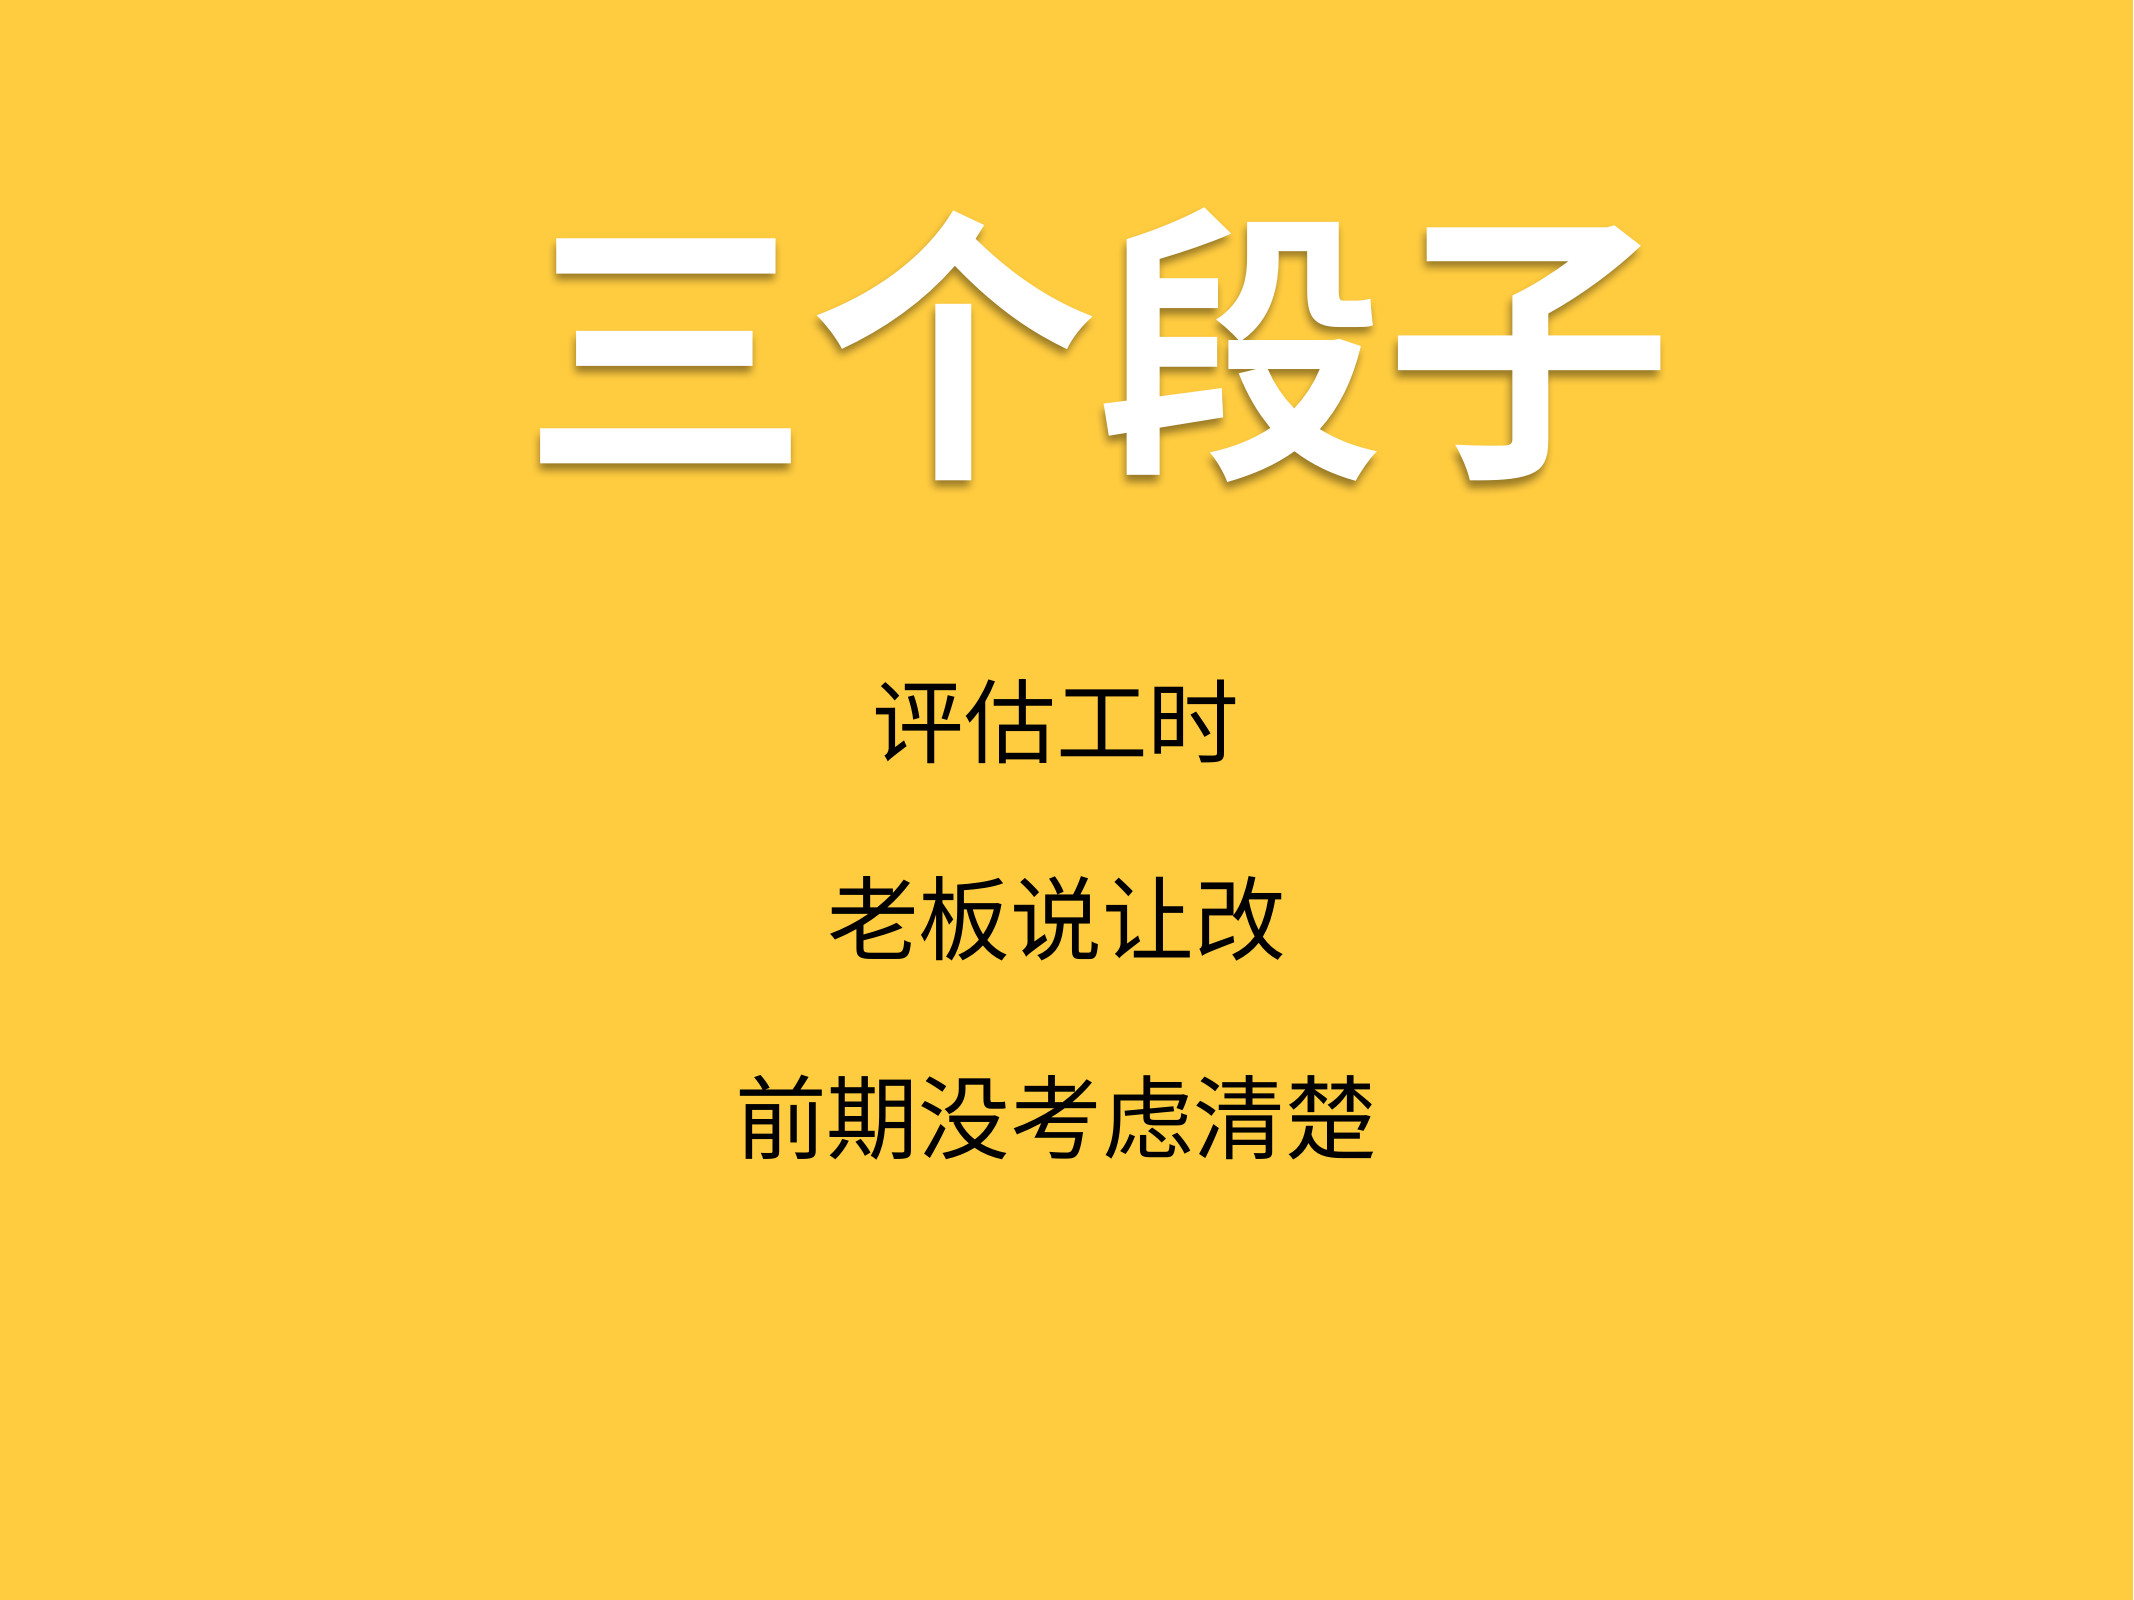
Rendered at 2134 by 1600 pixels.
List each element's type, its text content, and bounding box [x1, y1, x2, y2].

text_box 前期没考虑清楚 [726, 1052, 1386, 1179]
text_box 老板说让改 [818, 853, 1295, 980]
text_box 三个段子 [393, 160, 1803, 522]
text_box 评估工时 [864, 656, 1249, 784]
